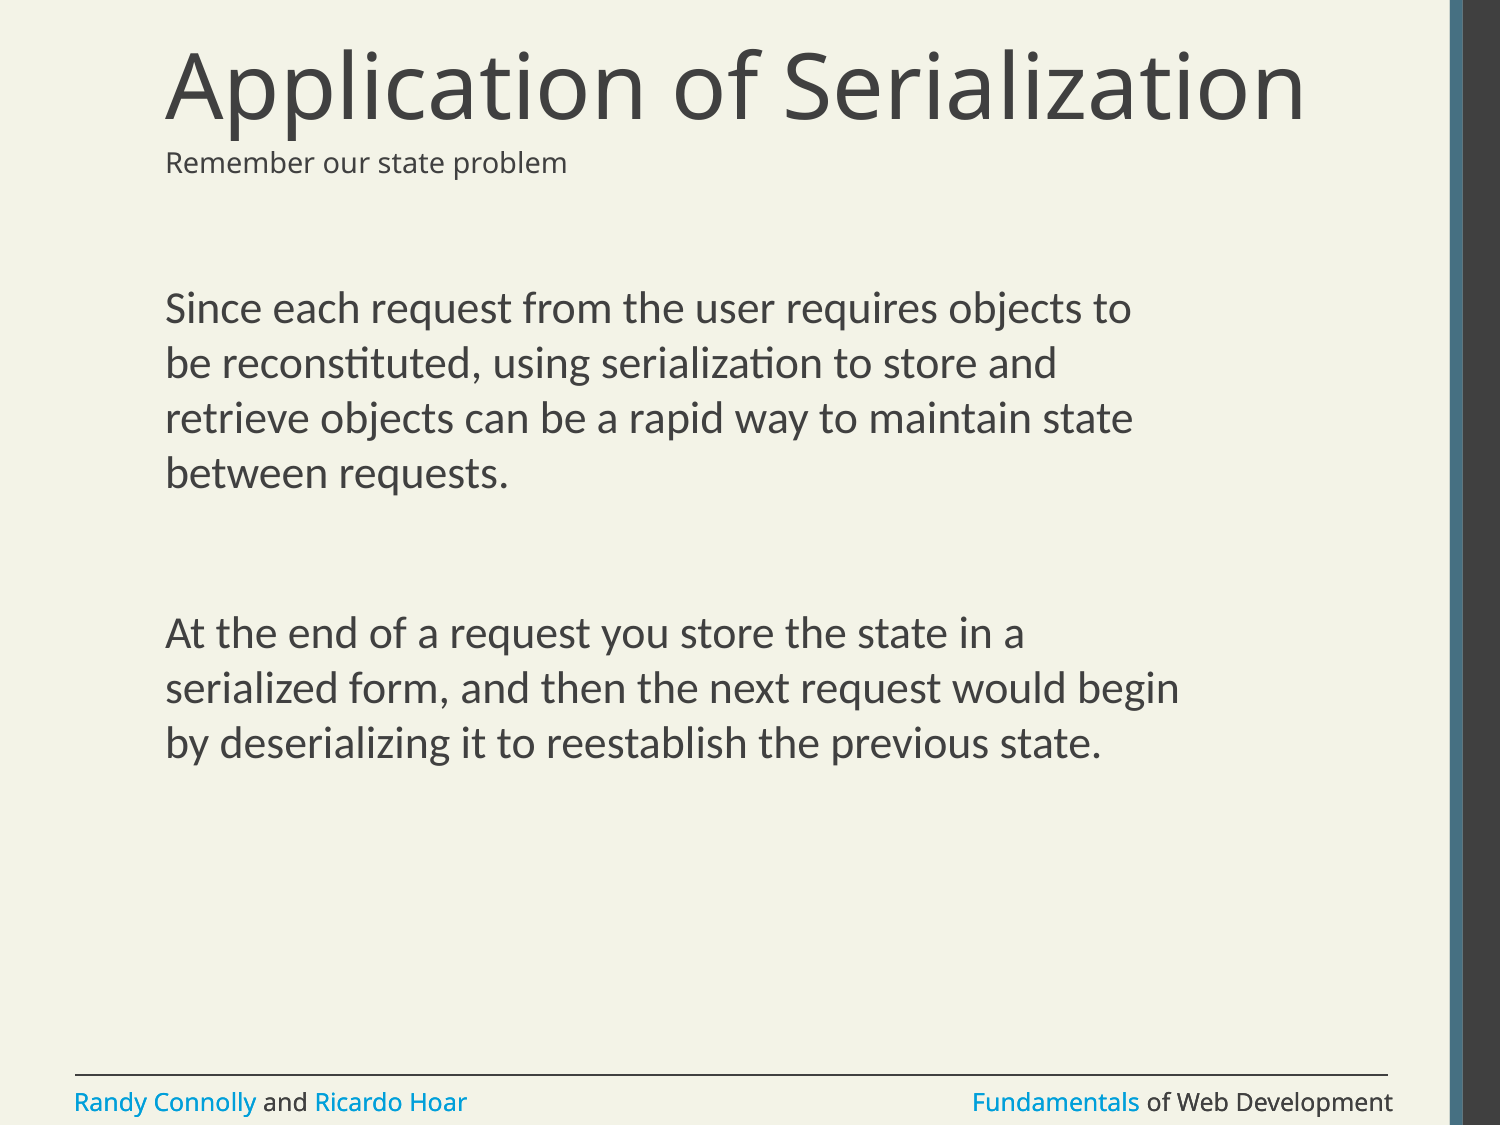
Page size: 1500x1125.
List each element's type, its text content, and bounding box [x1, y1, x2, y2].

list Since each request from the user requires objects to be reconstituted, using serialization to store and retrieve objects can be a rapid way to maintain state between requests. At the end of a request you store the state in a serialized form, and then the next request would begin by deserializing it to reestablish the previous state. [150, 270, 1200, 1013]
list Remember our state problem [150, 137, 1200, 188]
title Application of Serialization [150, 20, 1425, 188]
